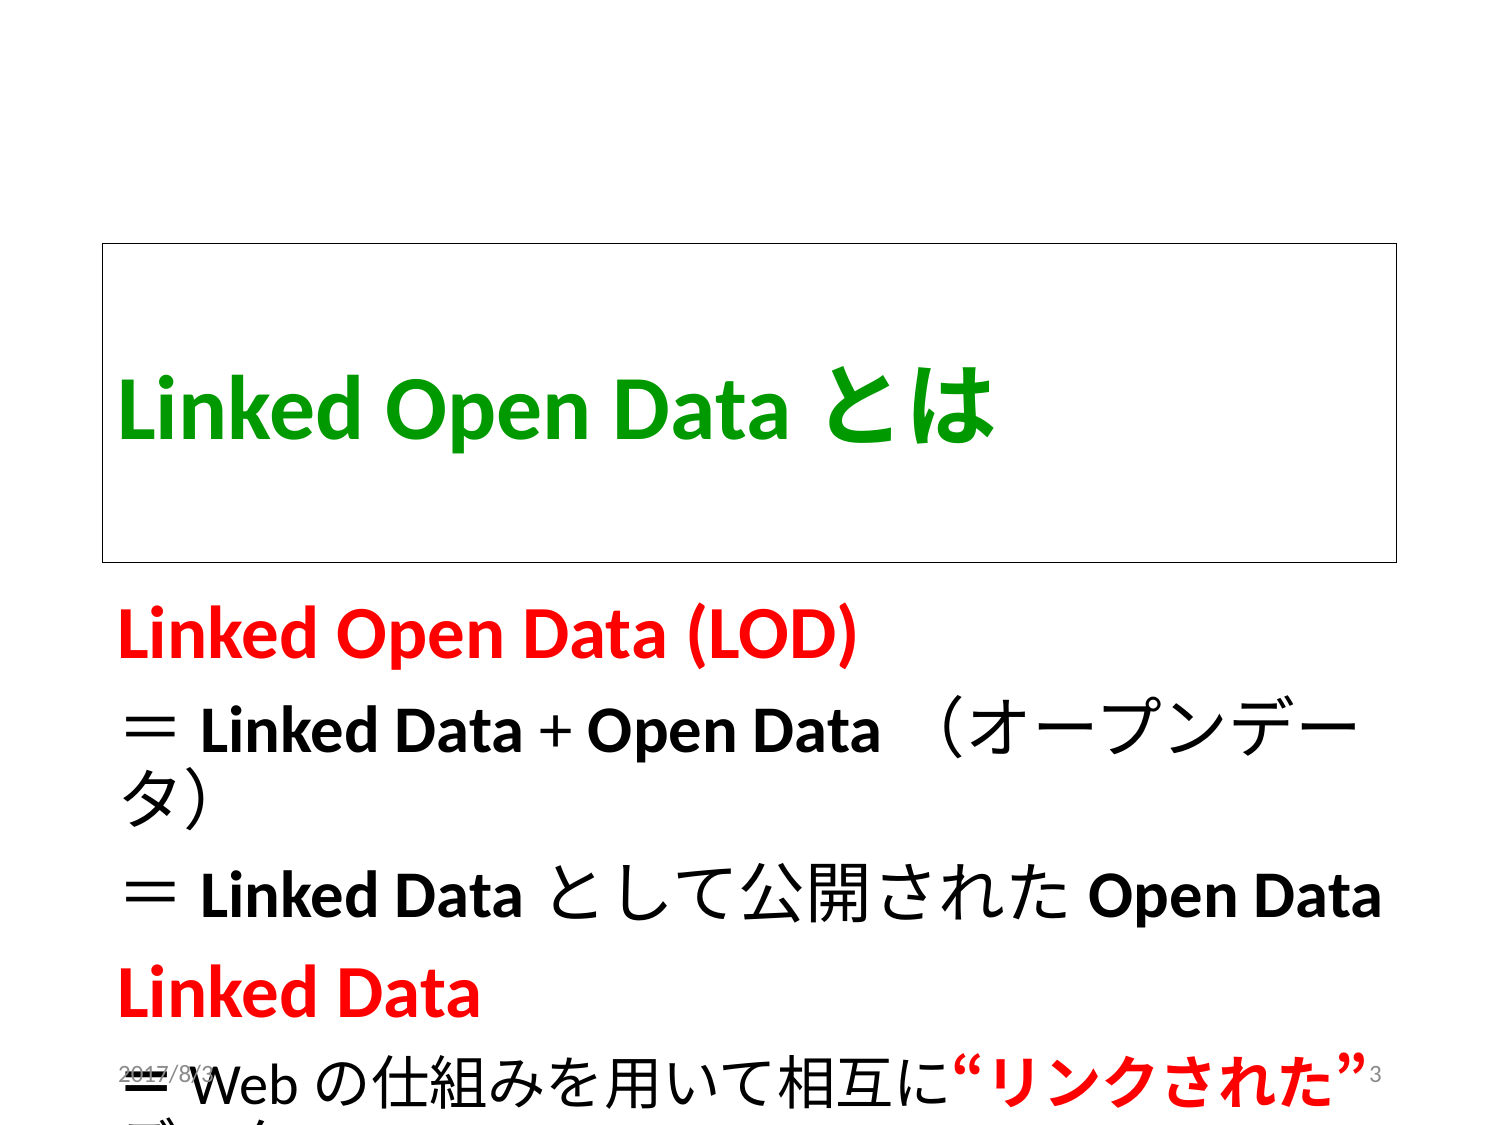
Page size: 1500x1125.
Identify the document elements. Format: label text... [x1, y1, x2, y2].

slide_number 3 [1059, 1042, 1397, 1103]
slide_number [103, 1042, 441, 1103]
list Linked Open Data (LOD) ＝Linked Data + Open Data（オープンデータ） ＝Linked Dataとして公開されたOpen Data Linked Data ＝Webの仕組みを用いて相互に“リンクされた”データ [102, 586, 1447, 1063]
title Linked Open Dataとは [102, 243, 1397, 563]
